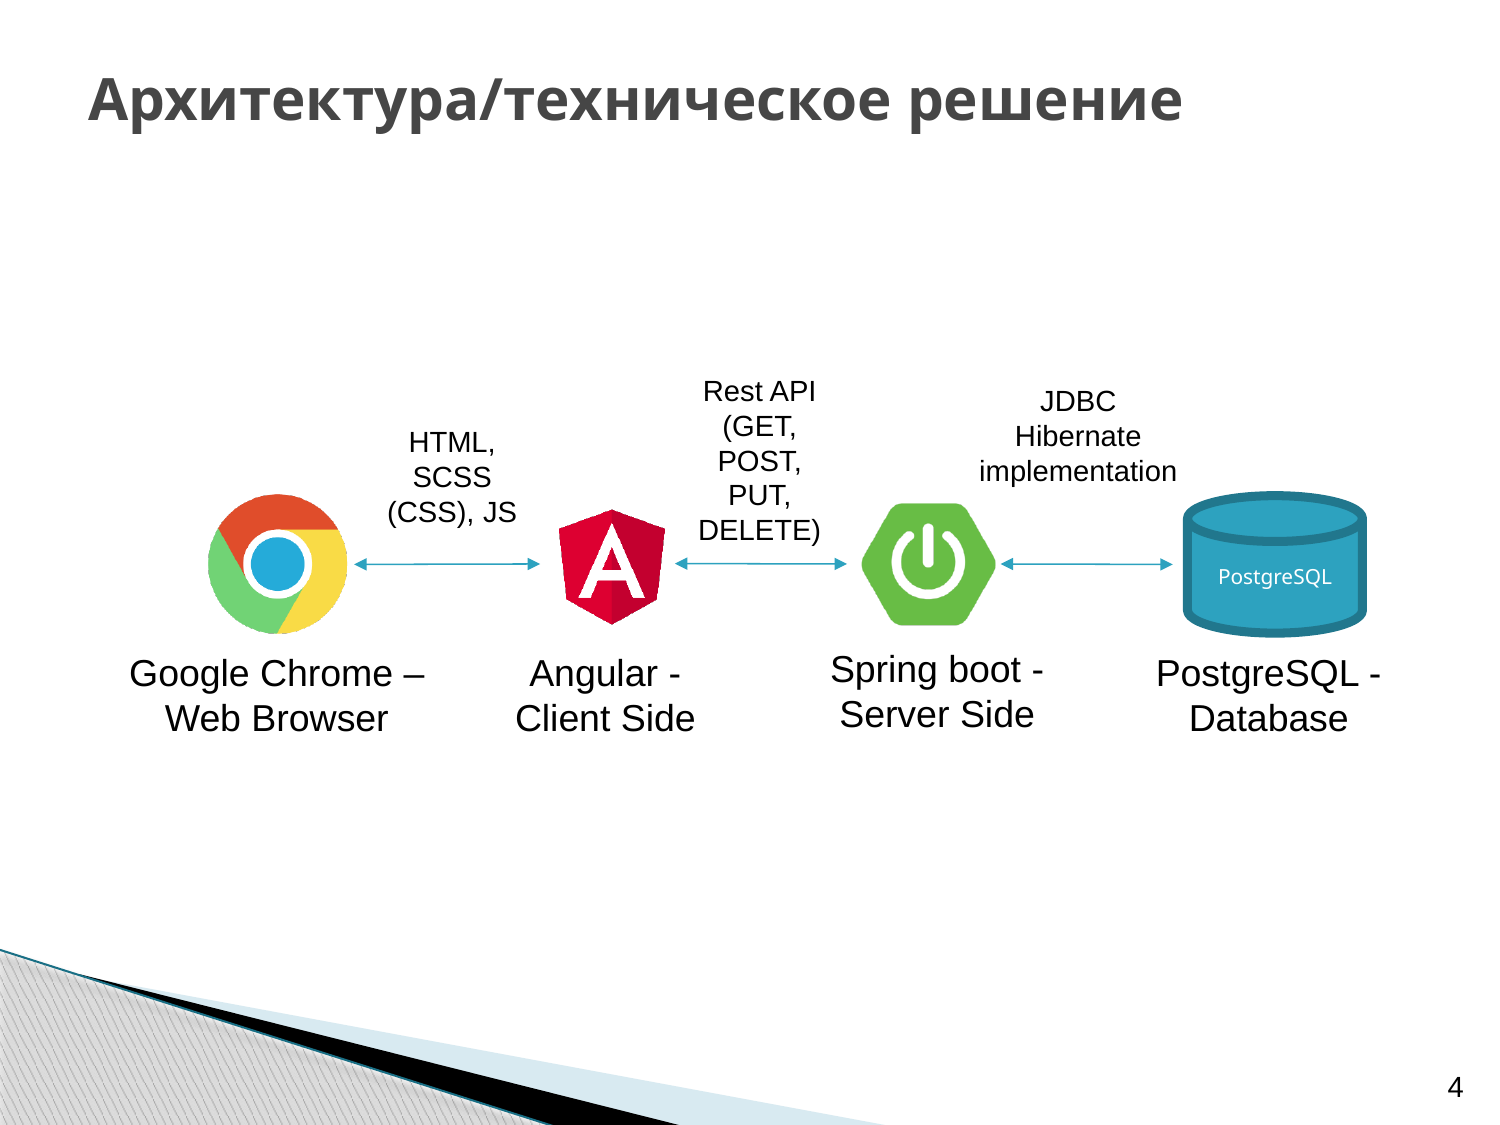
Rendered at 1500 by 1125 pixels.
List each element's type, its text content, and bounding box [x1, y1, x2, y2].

title Архитектура/техническое решение [75, 45, 1425, 150]
slide_number 4 [1418, 1051, 1479, 1112]
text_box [101, 364, 1401, 749]
